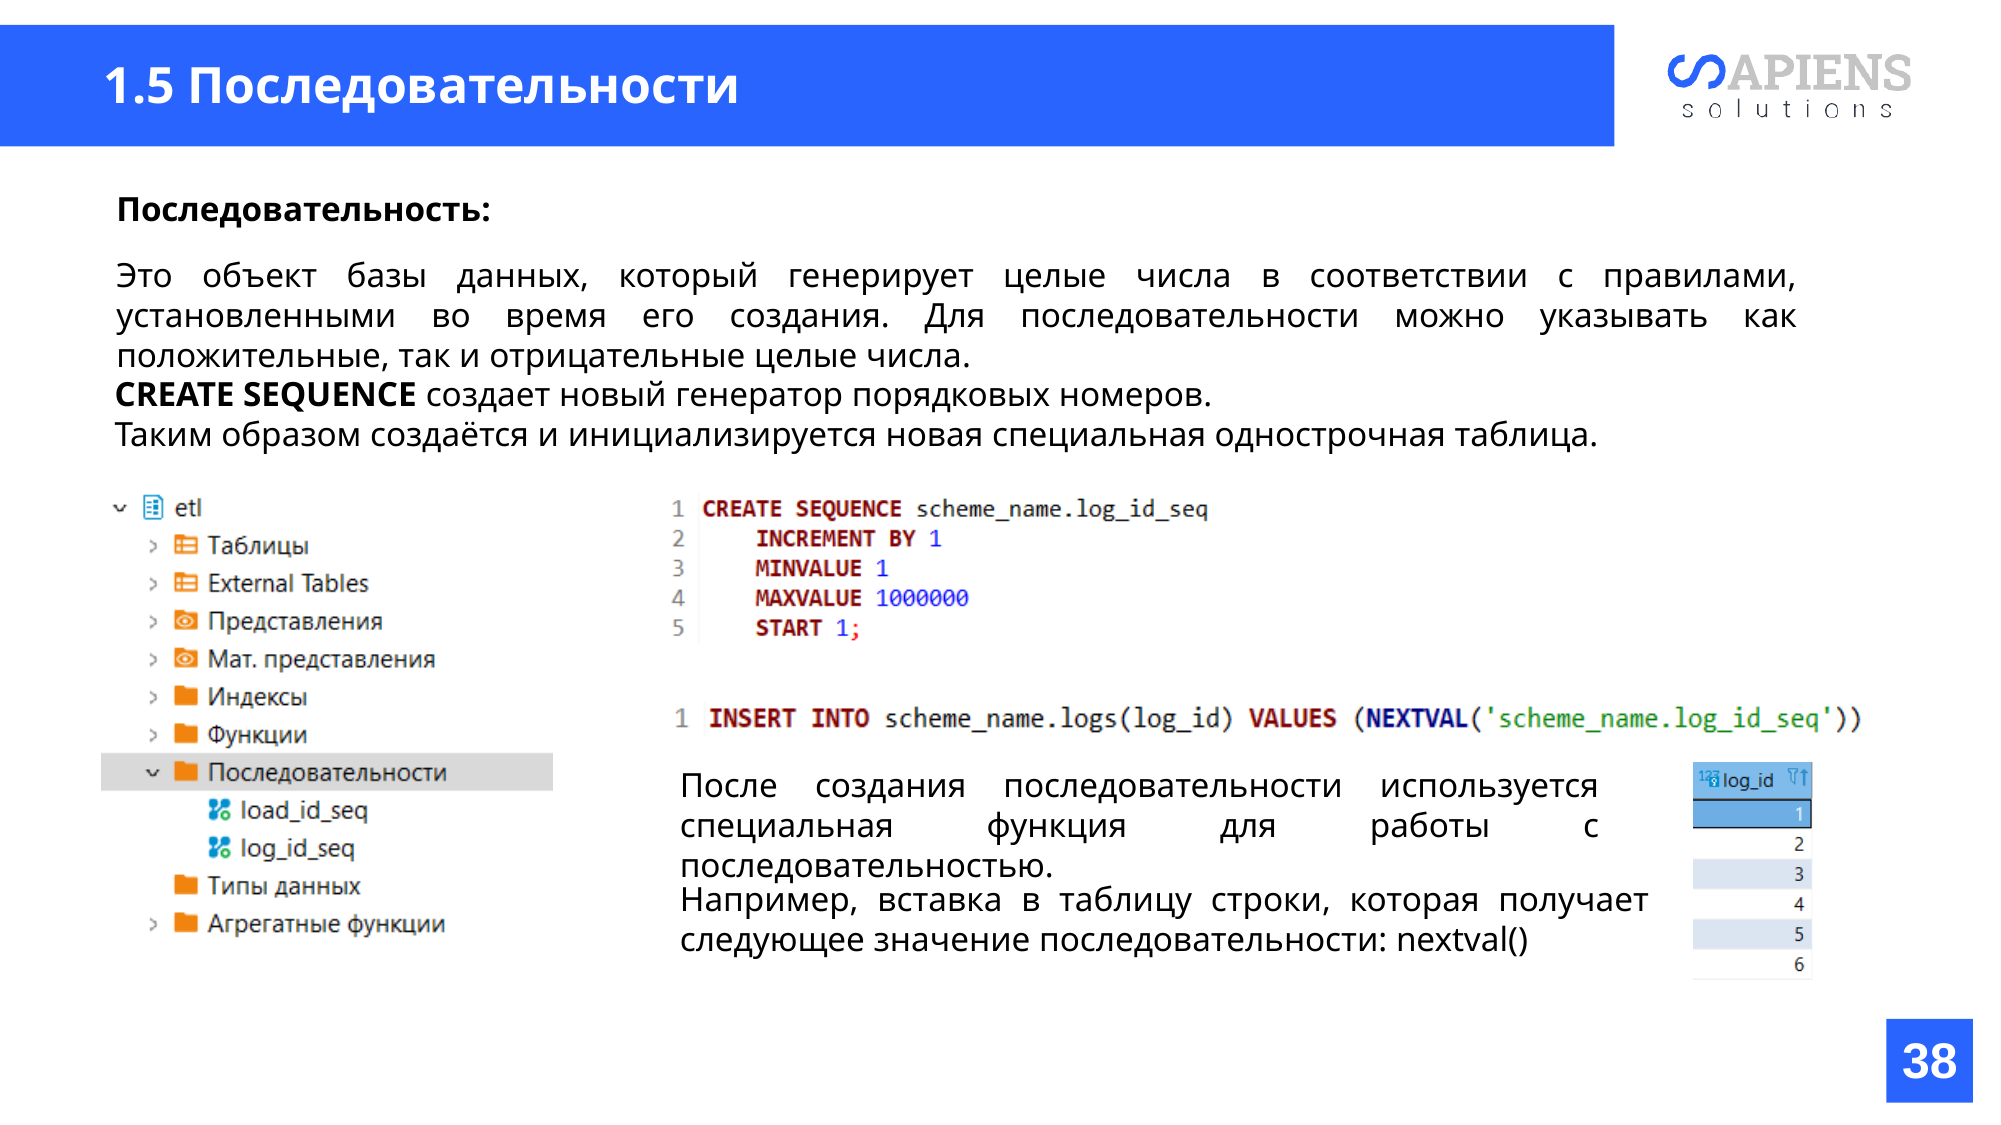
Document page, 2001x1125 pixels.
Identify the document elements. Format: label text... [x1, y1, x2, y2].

picture [1709, 103, 1721, 118]
text_box Последовательность: [101, 181, 1102, 236]
text_box 38 [1895, 1031, 1960, 1089]
picture [1884, 54, 1911, 91]
picture [1844, 54, 1882, 90]
picture [1825, 103, 1838, 118]
text_box Это объект базы данных, который генерирует целые числа в соответствии с правилами, установленными во время его создания. Для последовательности можно указывать как положительные, так и отрицательные целые числа. [101, 247, 1814, 382]
text_box [1886, 1018, 1973, 1103]
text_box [101, 487, 1876, 981]
text_box CREATE SEQUENCE создает новый генератор порядковых номеров. Таким образом создаётся и инициализируется новая специальная однострочная таблица. [99, 365, 1836, 487]
text_box 1.5 Последовательности [101, 51, 825, 114]
